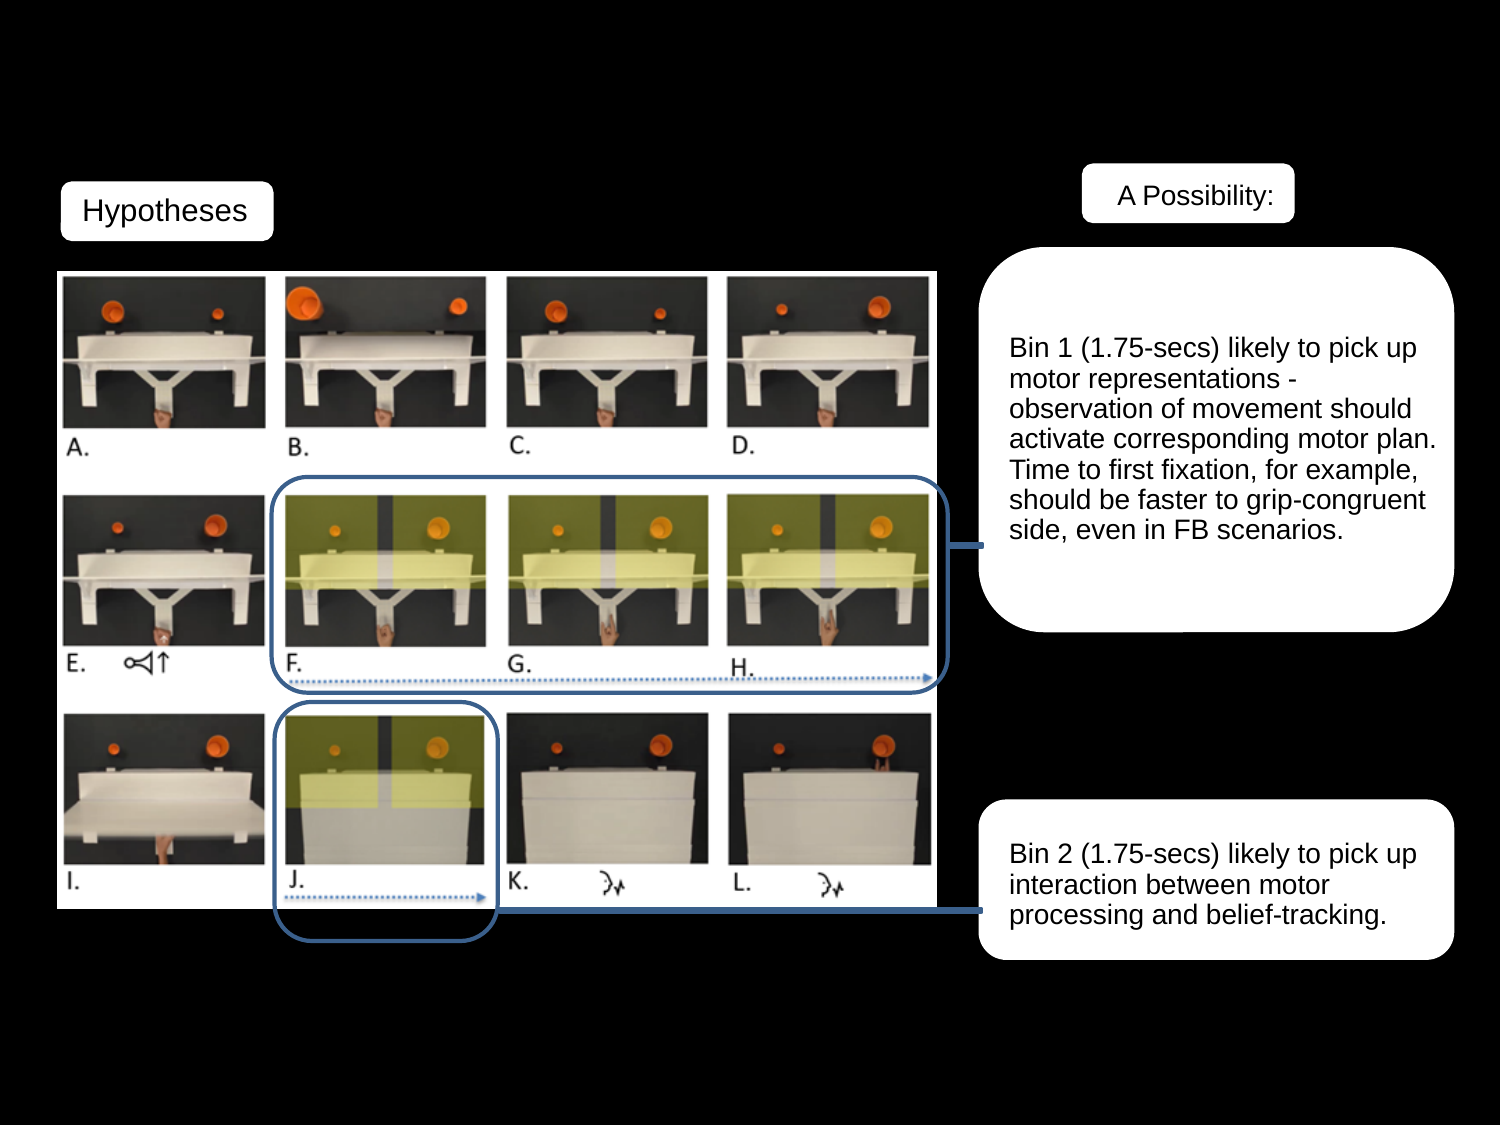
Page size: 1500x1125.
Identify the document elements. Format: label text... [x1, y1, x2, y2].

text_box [980, 248, 1453, 631]
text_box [980, 801, 1453, 959]
text_box [948, 542, 975, 549]
text_box [939, 907, 975, 914]
text_box [274, 916, 498, 944]
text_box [62, 183, 272, 240]
text_box [1081, 163, 1295, 224]
picture [57, 271, 938, 909]
text_box [942, 489, 950, 680]
text_box A Possibility: [1094, 173, 1290, 219]
